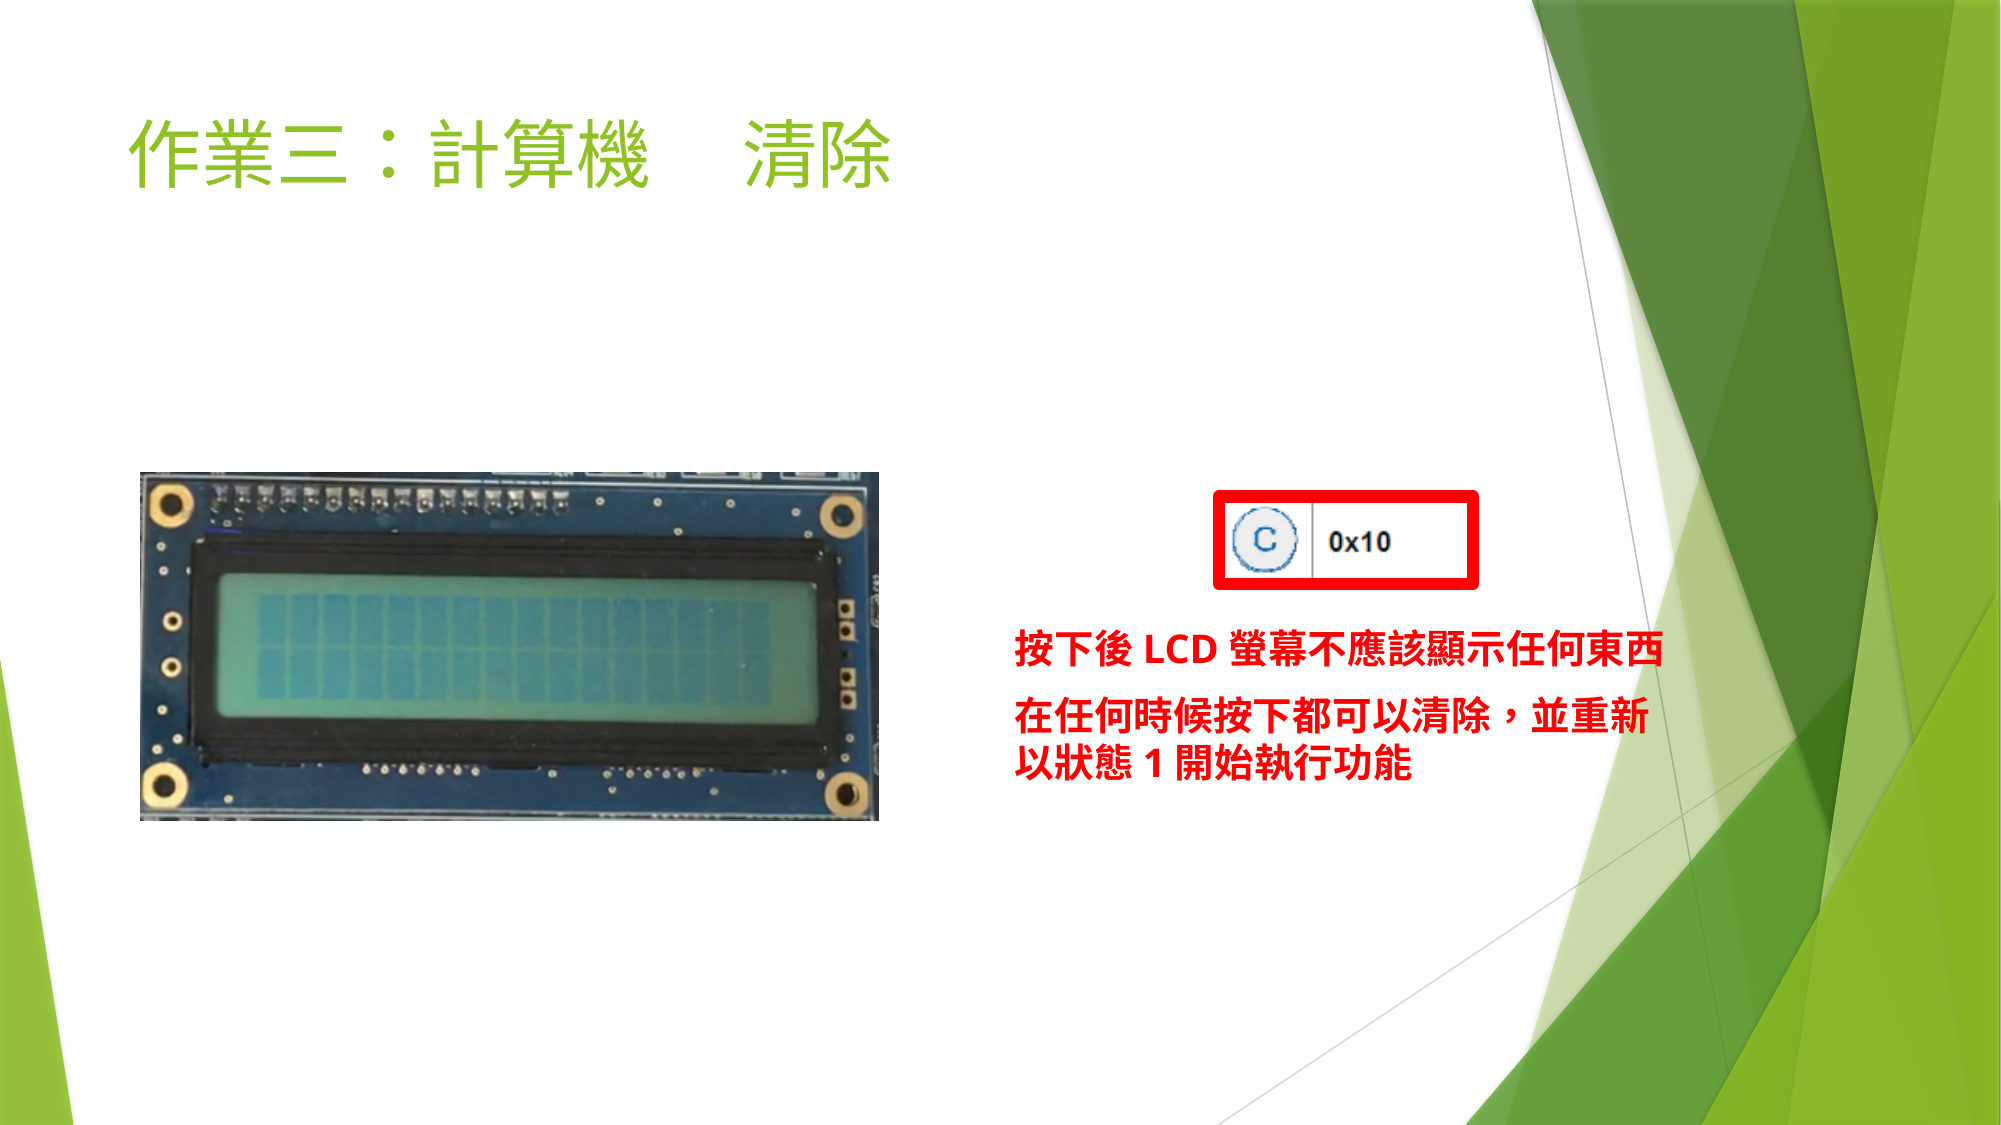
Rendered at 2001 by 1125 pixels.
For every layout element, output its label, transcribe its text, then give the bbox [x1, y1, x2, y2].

text_box 按下後LCD螢幕不應該顯示任何東西 在任何時候按下都可以清除，並重新以狀態1開始執行功能 [999, 615, 1701, 833]
picture [1218, 495, 1474, 585]
title 作業三：計算機 清除 [111, 99, 1522, 317]
picture [140, 471, 879, 822]
